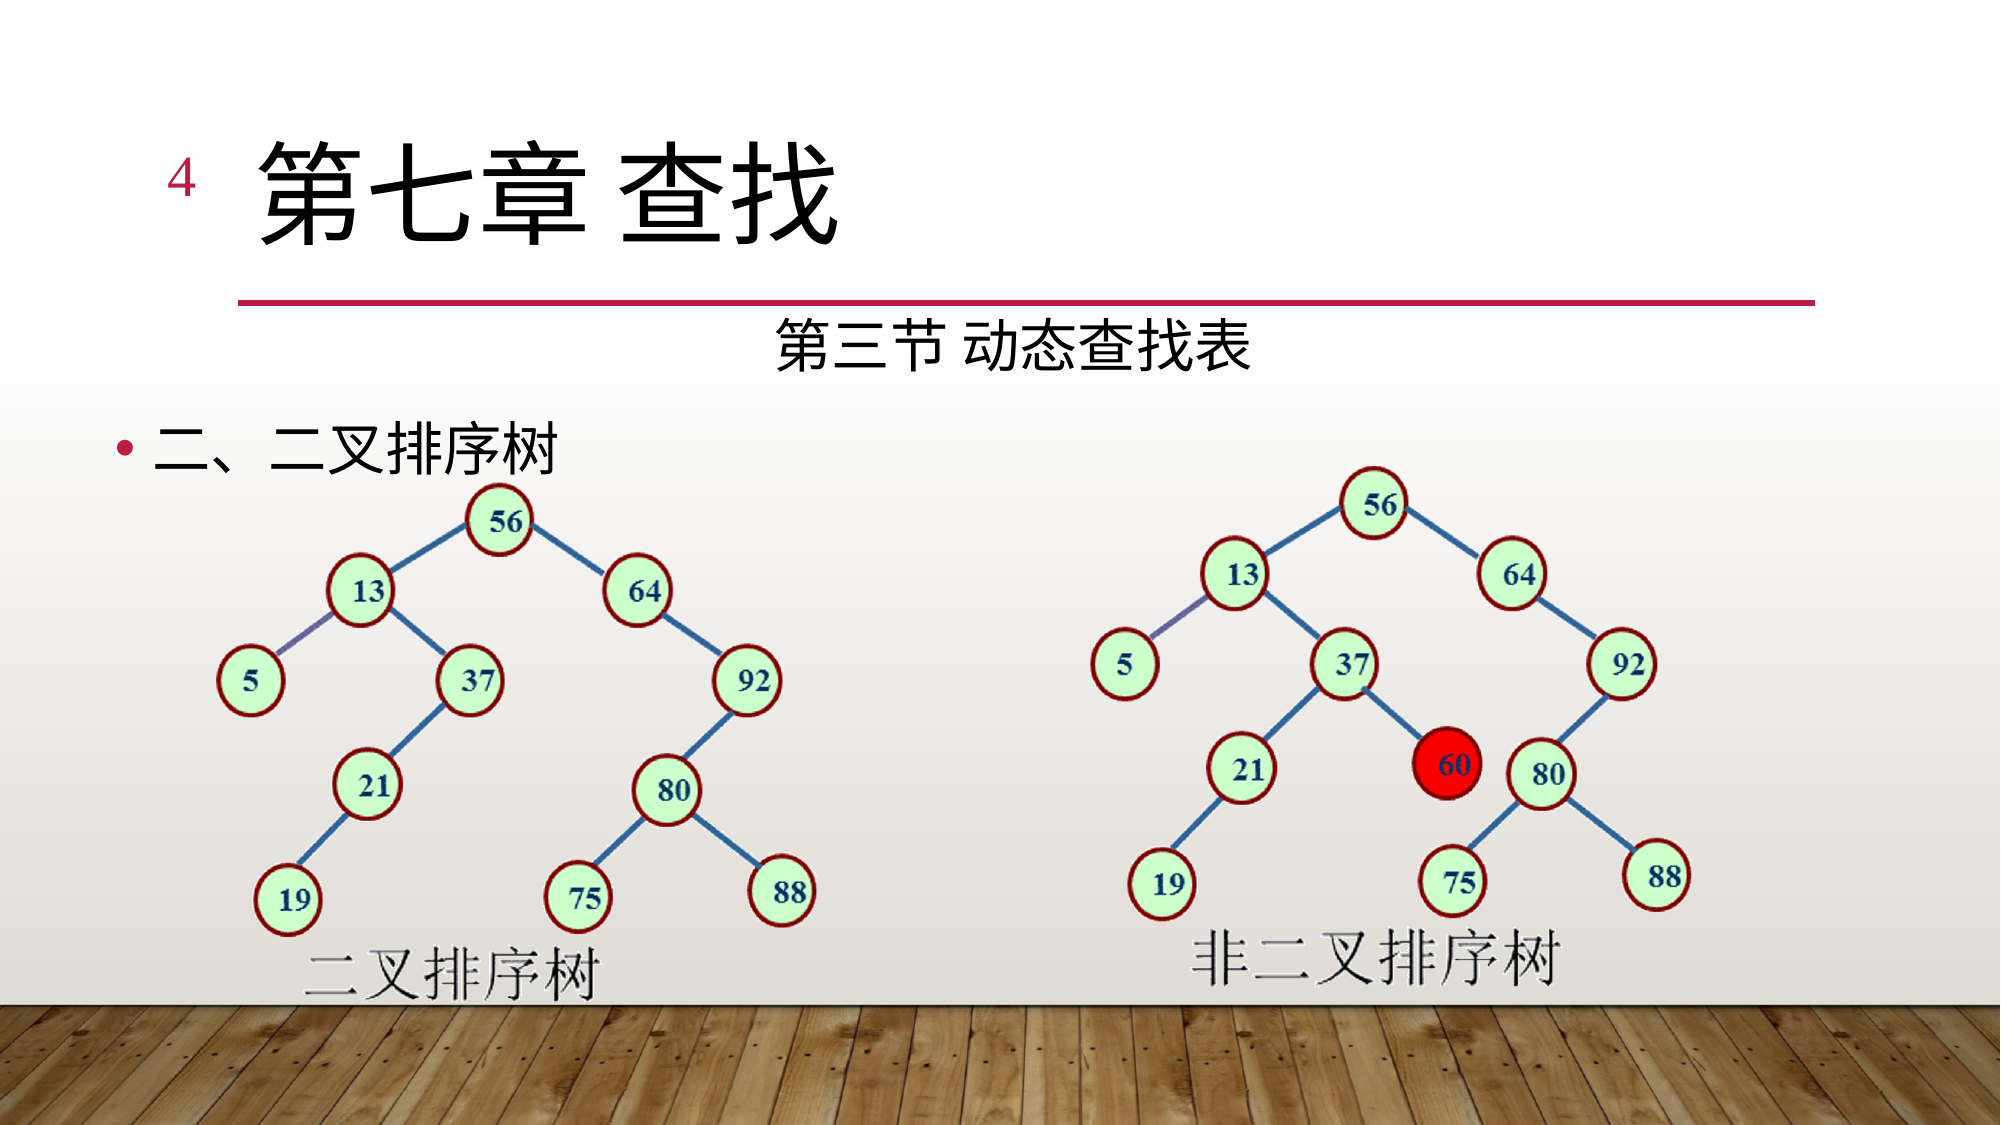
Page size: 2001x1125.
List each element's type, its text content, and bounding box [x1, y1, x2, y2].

picture [1055, 466, 1704, 996]
picture [190, 473, 847, 1014]
list 二、二叉排序树 [100, 390, 2000, 1091]
slide_number 4 [78, 131, 212, 214]
picture [0, 1005, 2000, 1125]
text_box 第三节 动态查找表 [758, 301, 1666, 387]
title 第七章 查找 [238, 131, 1814, 305]
